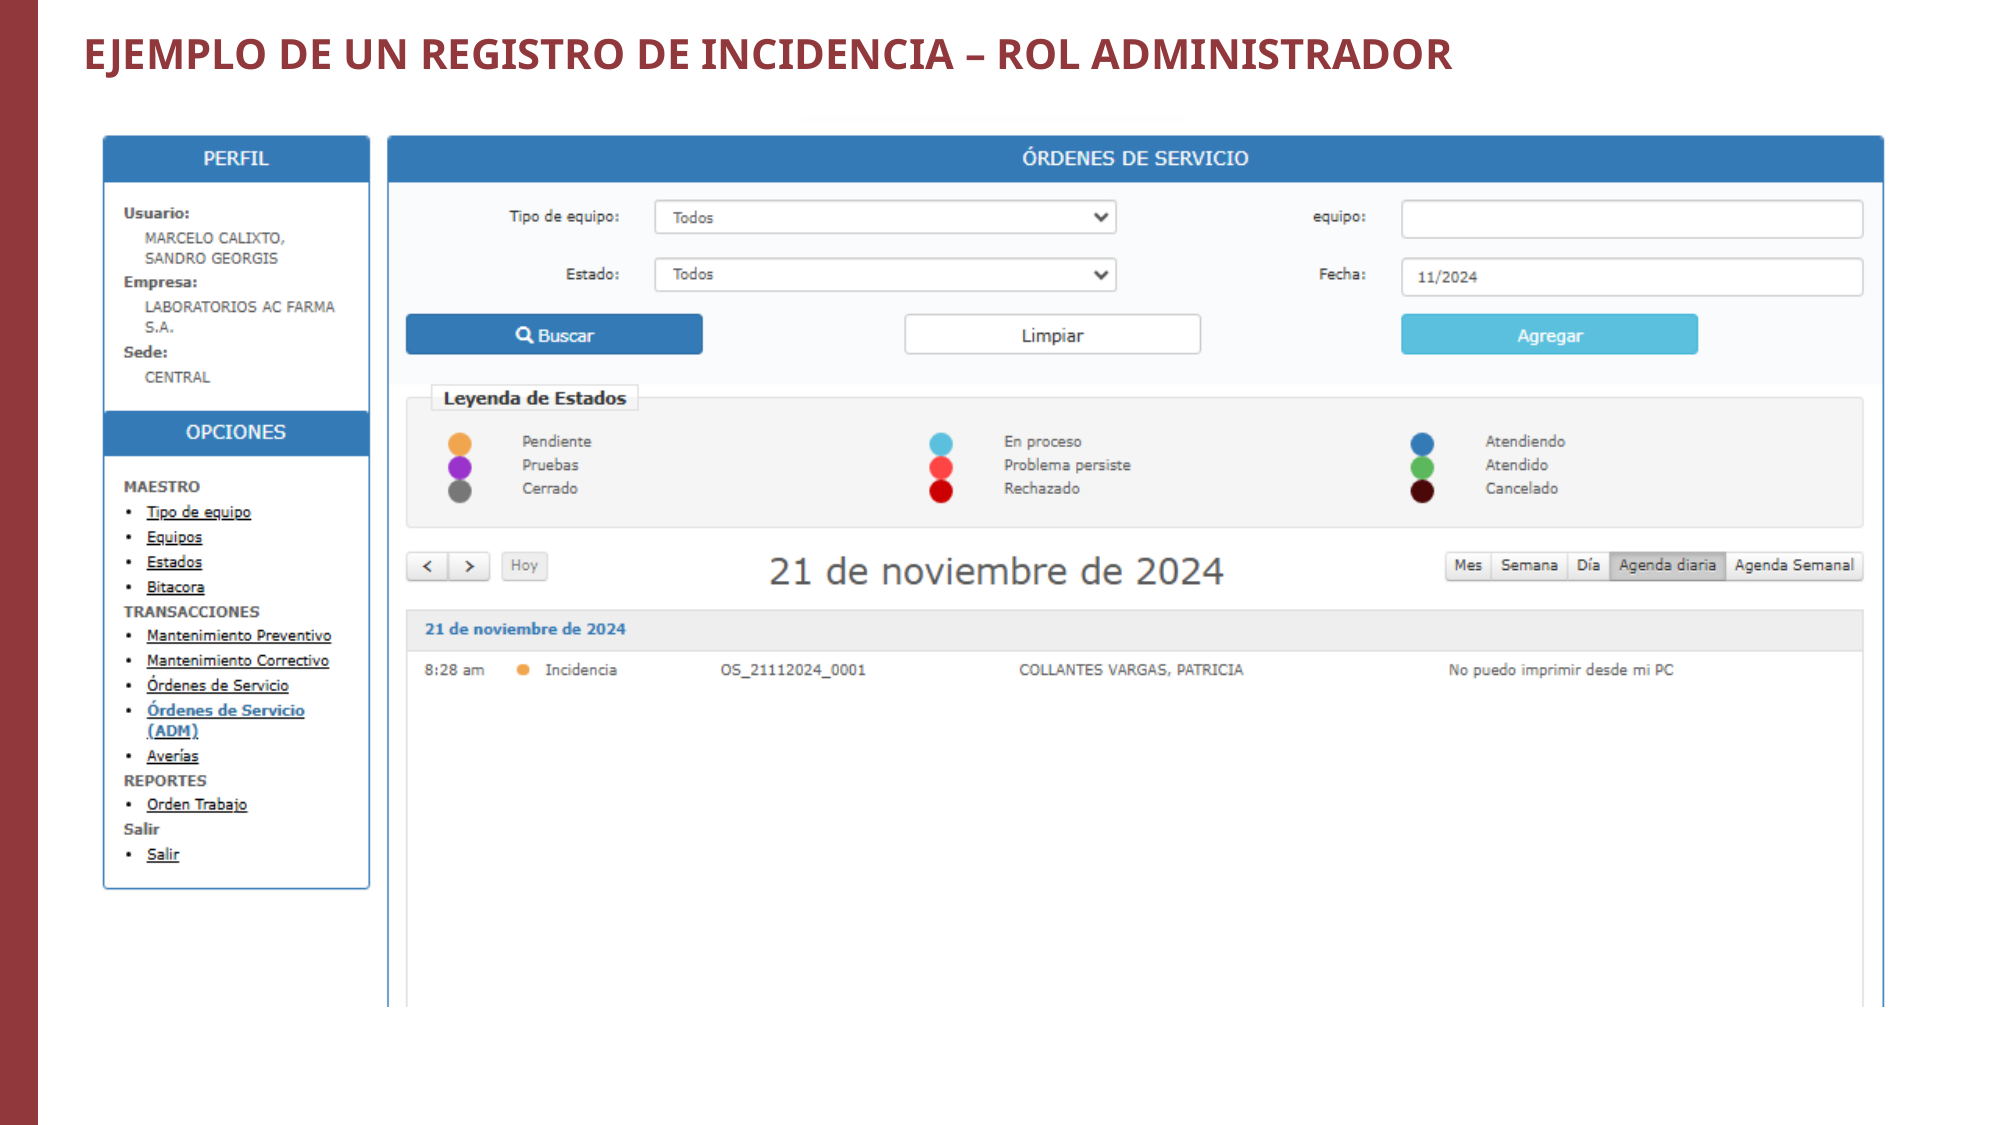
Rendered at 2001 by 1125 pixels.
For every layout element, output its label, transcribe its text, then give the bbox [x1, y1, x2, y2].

picture [74, 0, 1987, 1008]
title EJEMPLO DE UN REGISTRO DE INCIDENCIA – ROL ADMINISTRADOR [68, 25, 1723, 86]
